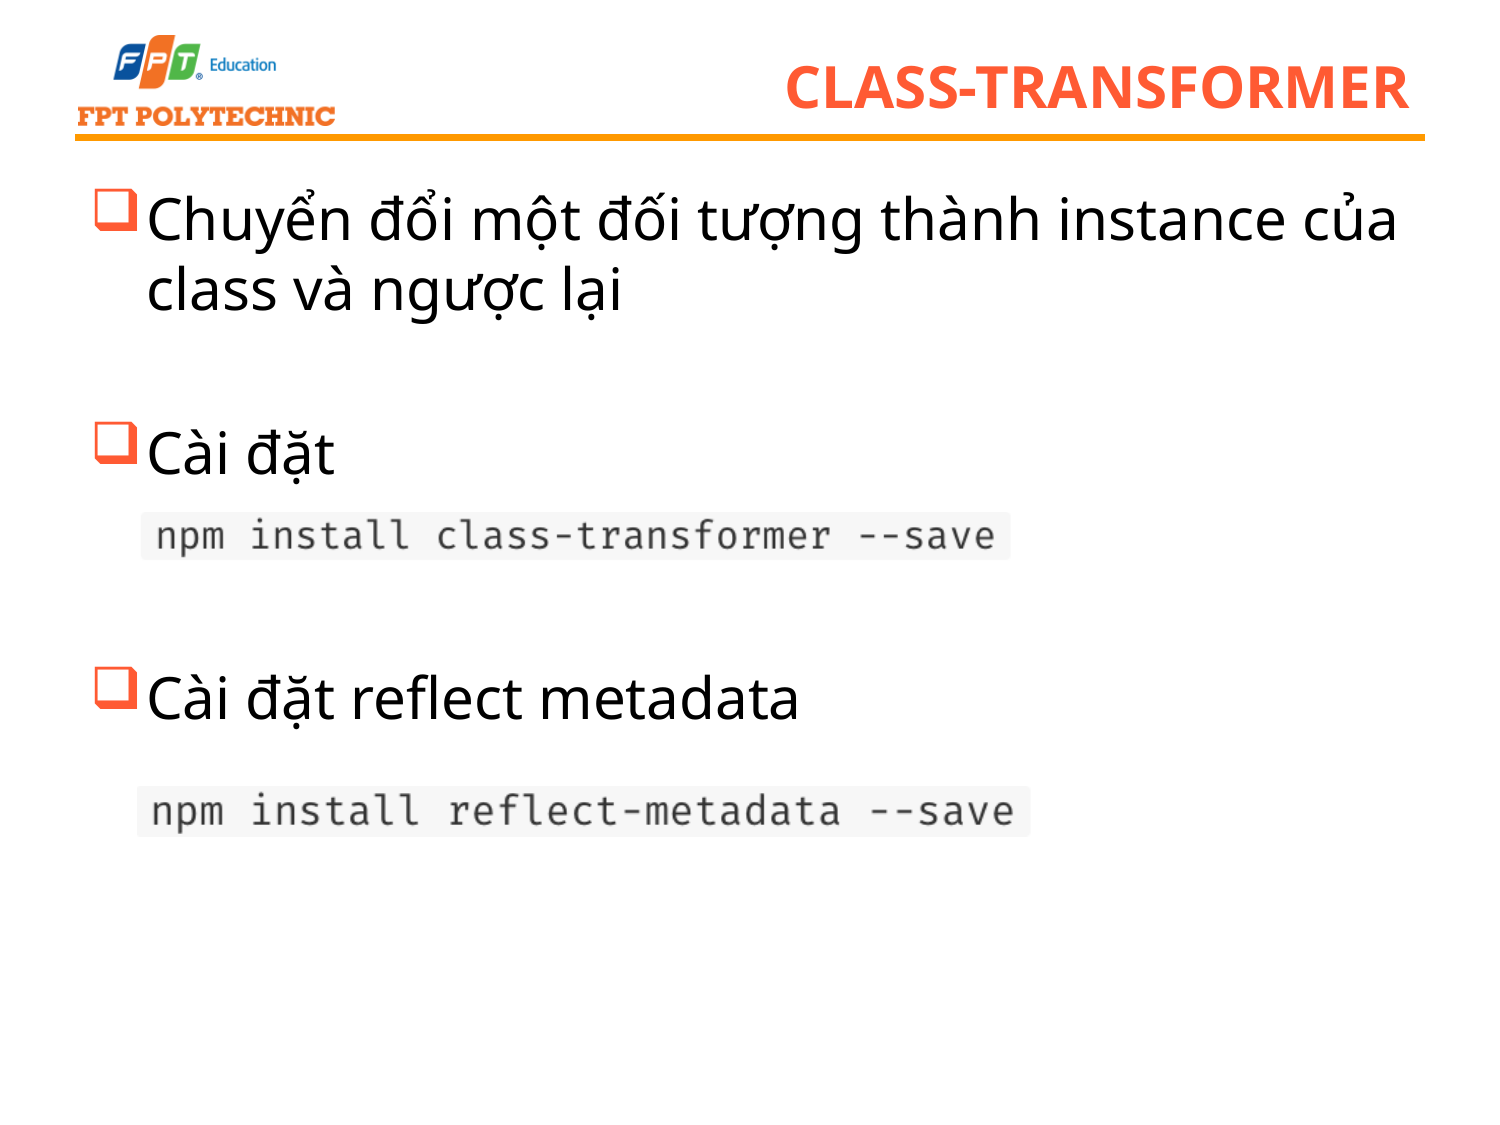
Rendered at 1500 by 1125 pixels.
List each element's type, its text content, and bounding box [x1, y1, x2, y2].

list Chuyển đổi một đối tượng thành instance của class và ngược lại Cài đặt Cài đặt reflect metadata [75, 174, 1425, 1038]
picture [137, 785, 1097, 837]
picture [78, 35, 338, 126]
picture [137, 512, 1058, 563]
title Class-transformer [337, 45, 1425, 125]
